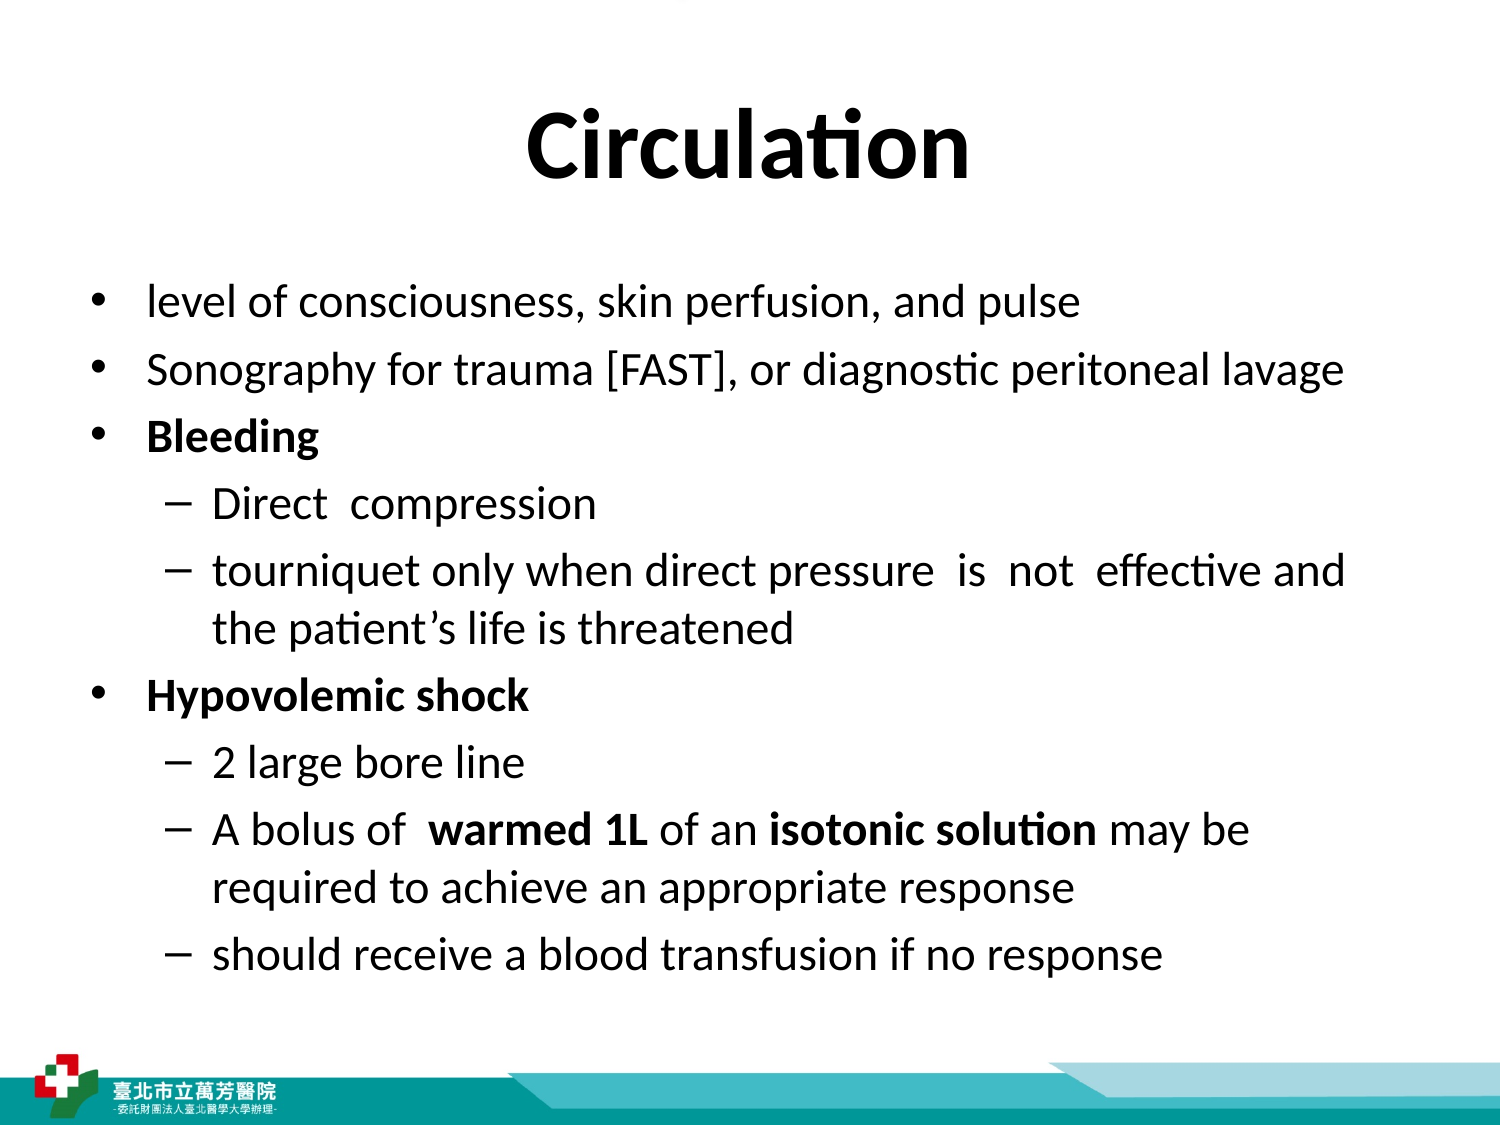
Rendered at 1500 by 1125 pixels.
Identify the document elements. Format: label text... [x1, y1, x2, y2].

list level of consciousness, skin perfusion, and pulse Sonography for trauma [FAST], or diagnostic peritoneal lavage Bleeding Direct compression tourniquet only when direct pressure is not effective and the patient’s life is threatened Hypovolemic shock 2 large bore line A bolus of warmed 1L of an isotonic solution may be required to achieve an appropriate response should receive a blood transfusion if no response [75, 262, 1425, 1024]
title Circulation [75, 45, 1425, 233]
picture [0, 0, 1500, 1125]
